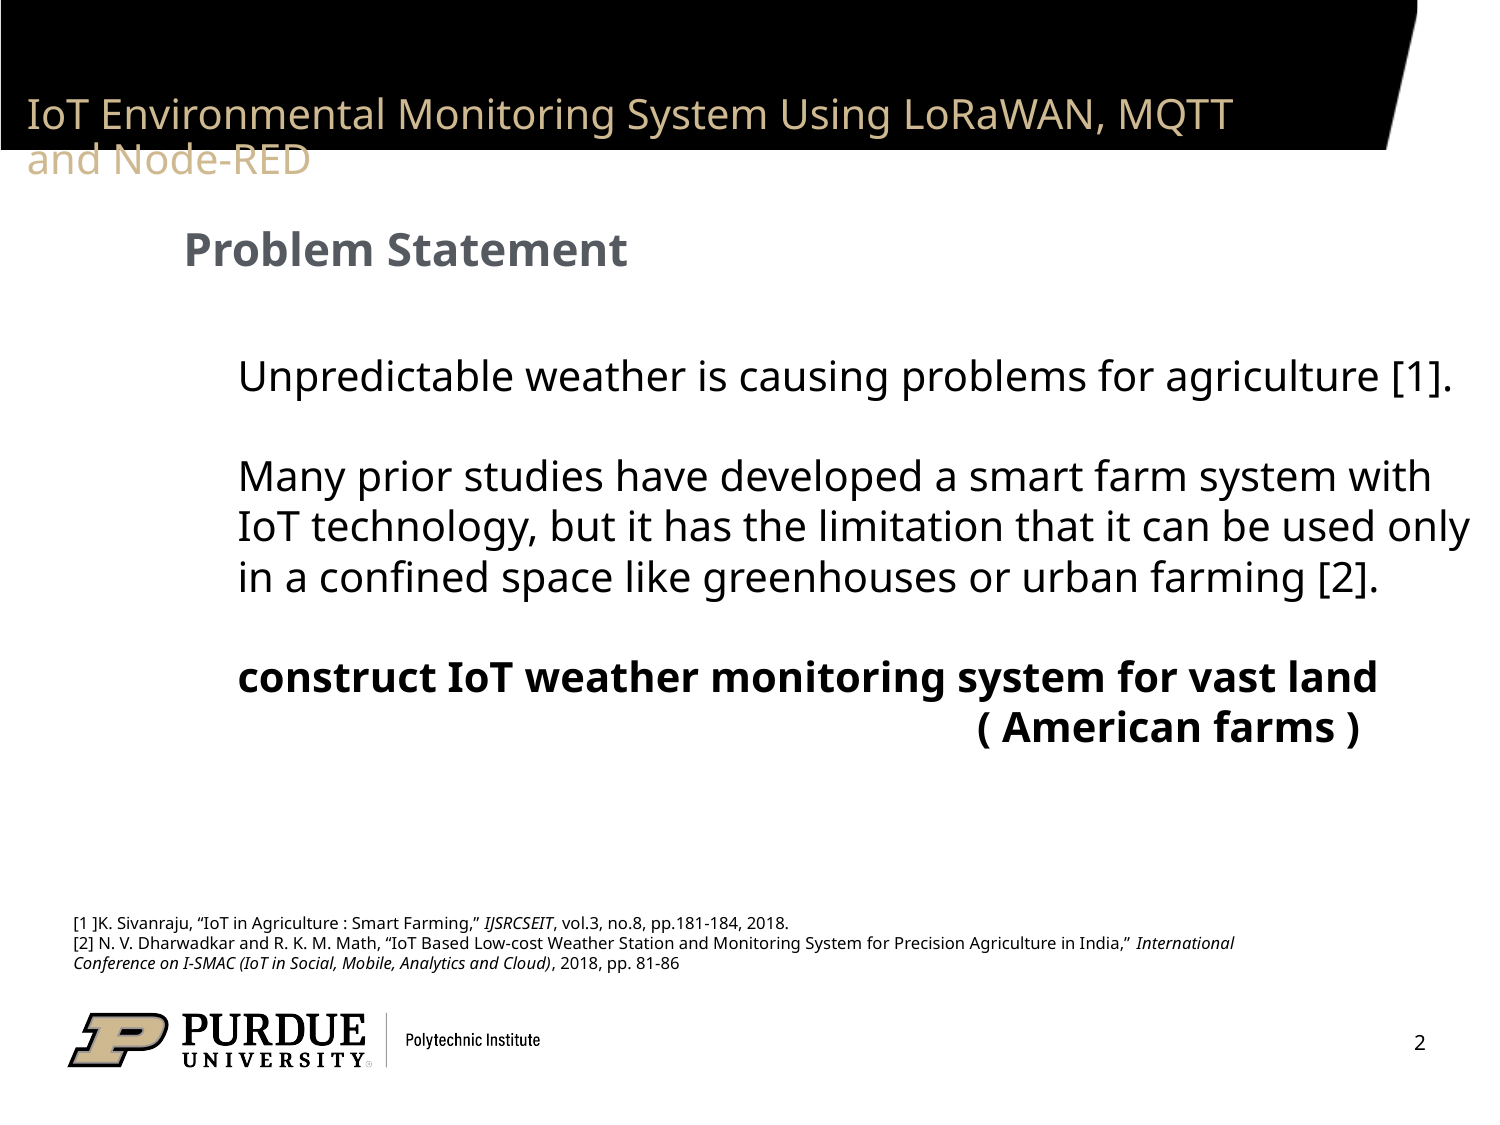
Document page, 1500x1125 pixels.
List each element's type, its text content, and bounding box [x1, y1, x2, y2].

picture [67, 1010, 634, 1071]
list Unpredictable weather is causing problems for agriculture [1]. Many prior studies have developed a smart farm system with IoT technology, but it has the limitation that it can be used only in a confined space like greenhouses or urban farming [2]. construct IoT weather monitoring system for vast land ( American farms ) [192, 349, 1500, 910]
title IoT Environmental Monitoring System Using LoRaWAN, MQTT and Node-RED [24, 91, 1405, 143]
text_box [1 ]K. Sivanraju, “IoT in Agriculture : Smart Farming,” IJSRCSEIT, vol.3, no.8, pp.181-184, 2018. [2] N. V. Dharwadkar and R. K. M. Math, “IoT Based Low-cost Weather Station and Monitoring System for Precision Agriculture in India,” International Conference on I-SMAC (IoT in Social, Mobile, Analytics and Cloud), 2018, pp. 81-86 [58, 905, 1250, 1001]
slide_number 2 [1390, 1013, 1451, 1074]
subtitle Problem Statement [183, 220, 1320, 277]
